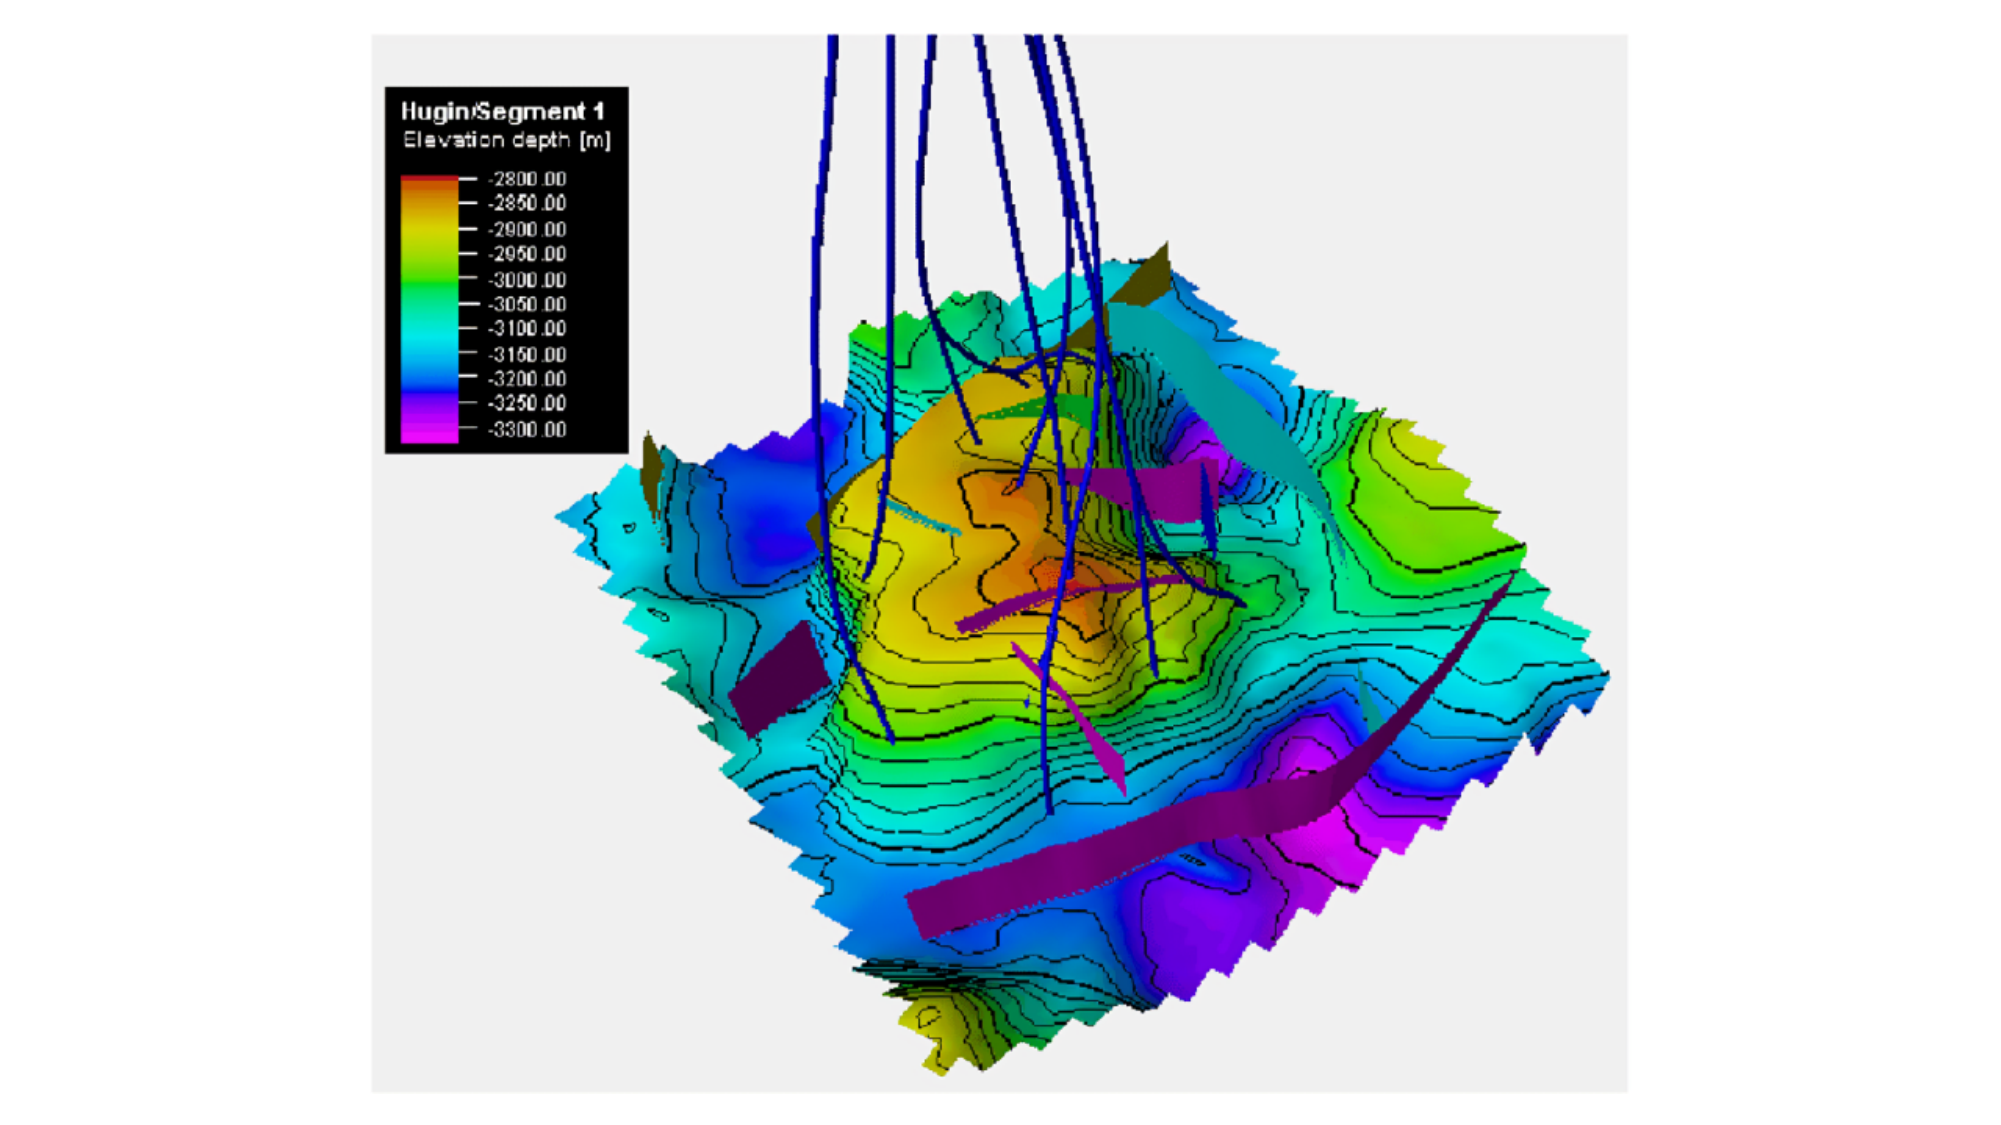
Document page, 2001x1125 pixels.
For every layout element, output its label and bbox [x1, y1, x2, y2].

picture [354, 30, 1646, 1095]
